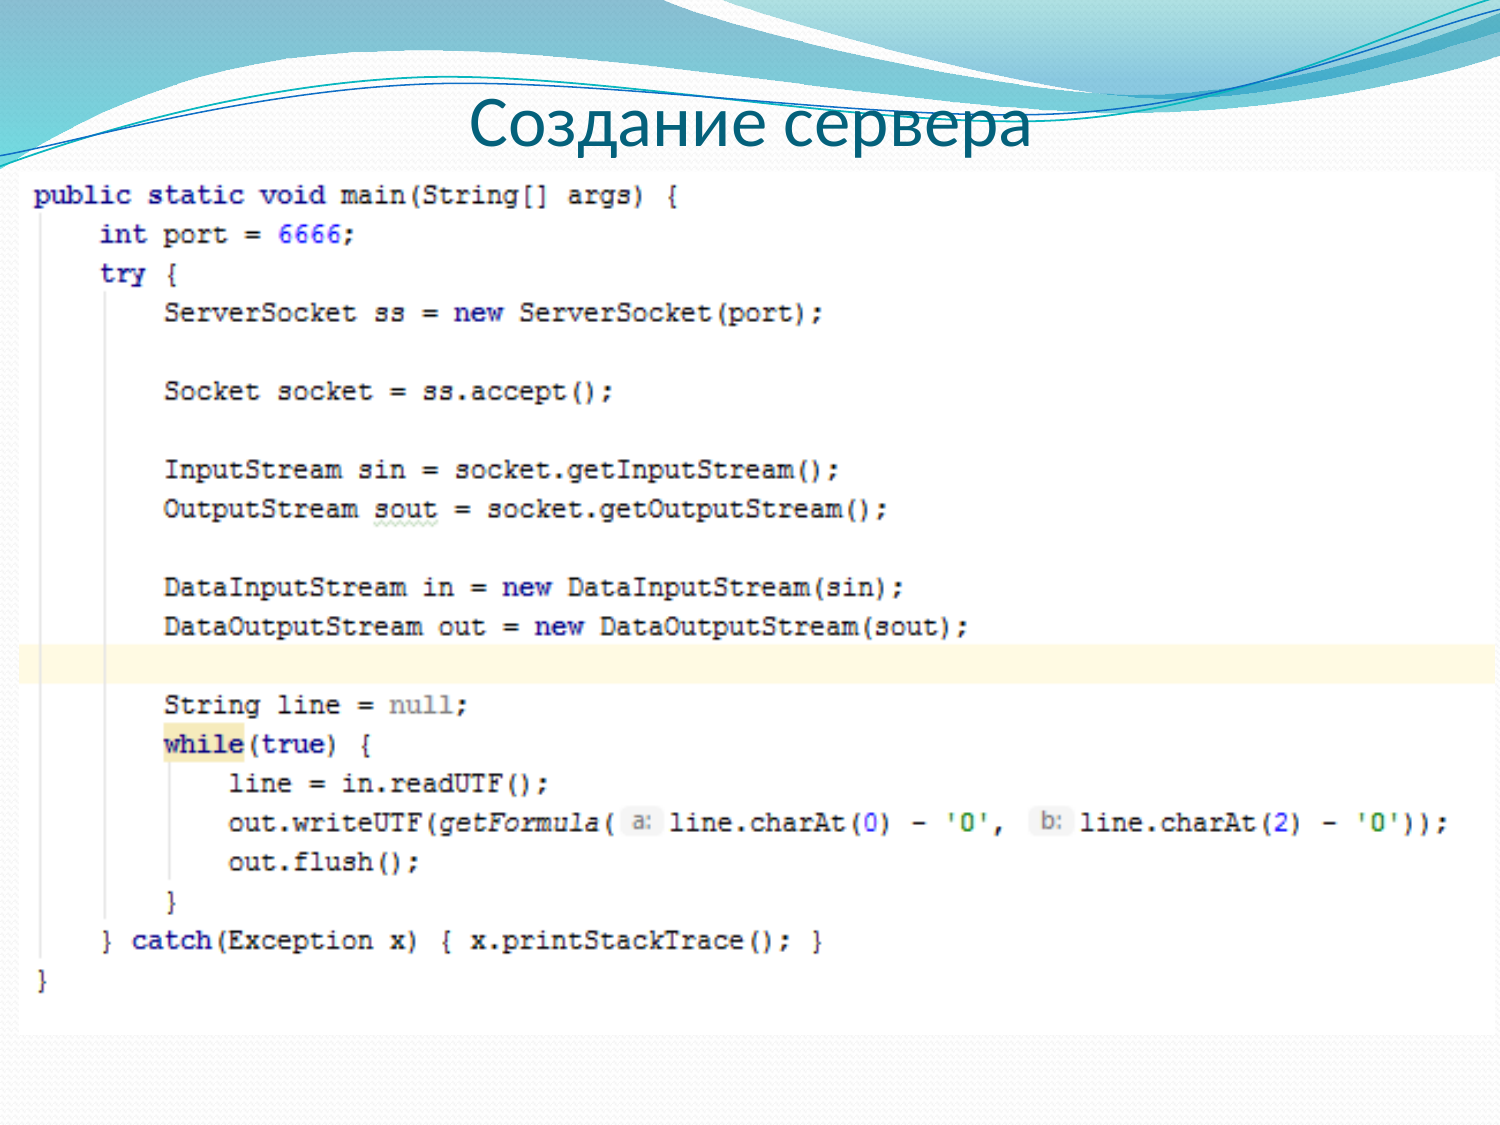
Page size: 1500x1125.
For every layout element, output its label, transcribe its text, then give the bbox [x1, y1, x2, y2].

text_box Создание сервера [76, 66, 1427, 172]
picture [18, 172, 1495, 1036]
